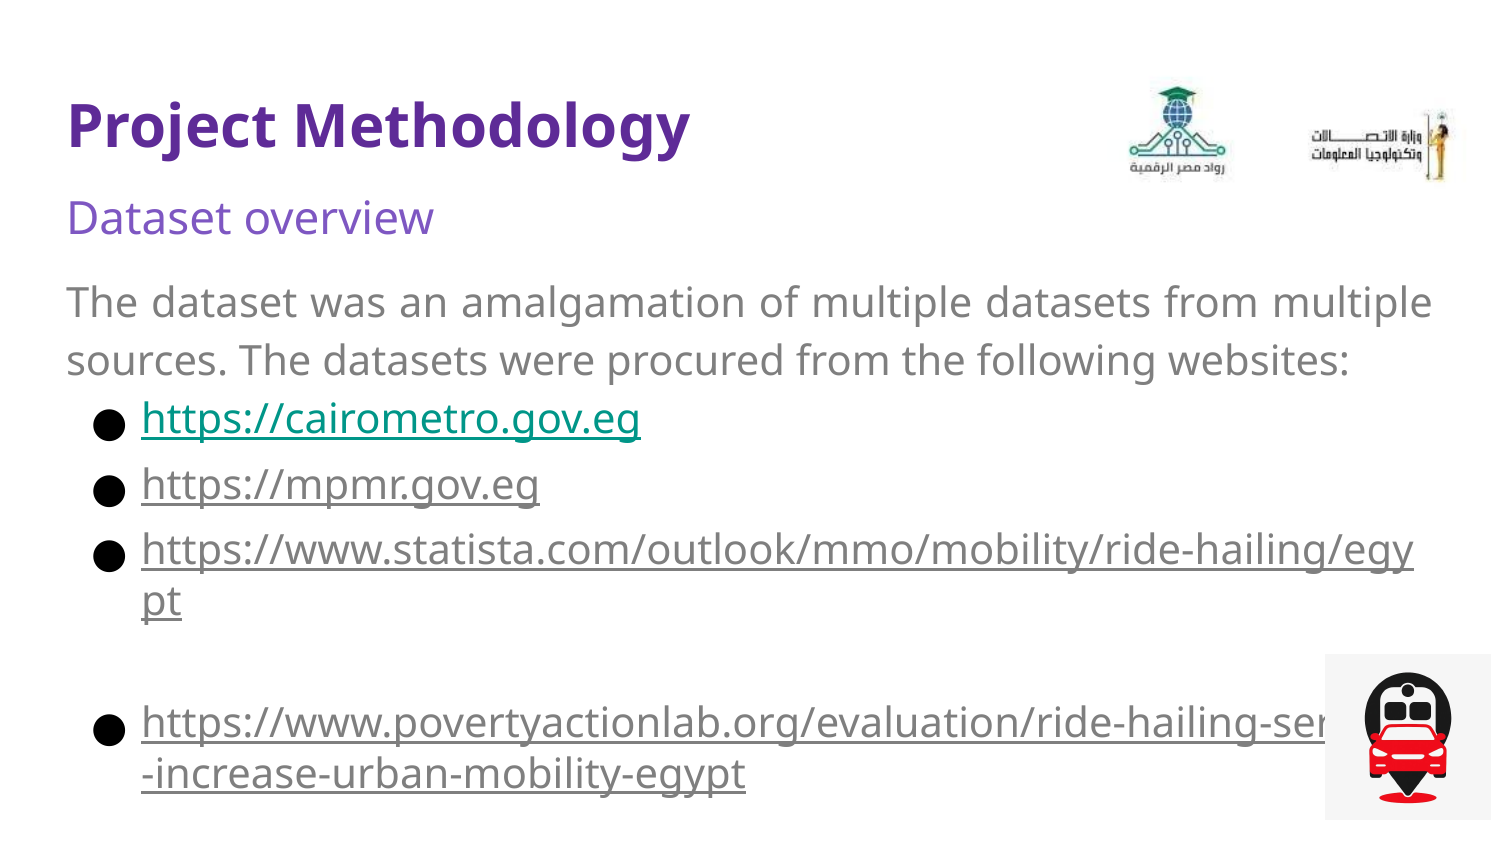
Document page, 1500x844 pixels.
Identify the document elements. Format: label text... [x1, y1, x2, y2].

title Project Methodology [51, 72, 1082, 165]
list Dataset overview The dataset was an amalgamation of multiple datasets from multiple sources. The datasets were procured from the following websites: https://cairometro.gov.eg https://mpmr.gov.eg https://www.statista.com/outlook/mmo/mobility/ride-hailing/egypt https://www.povertyactionlab.org/evaluation/ride-hailing-services-increase-urban-mobility-egypt [51, 165, 1449, 434]
picture [1325, 654, 1491, 820]
picture [1087, 13, 1482, 235]
